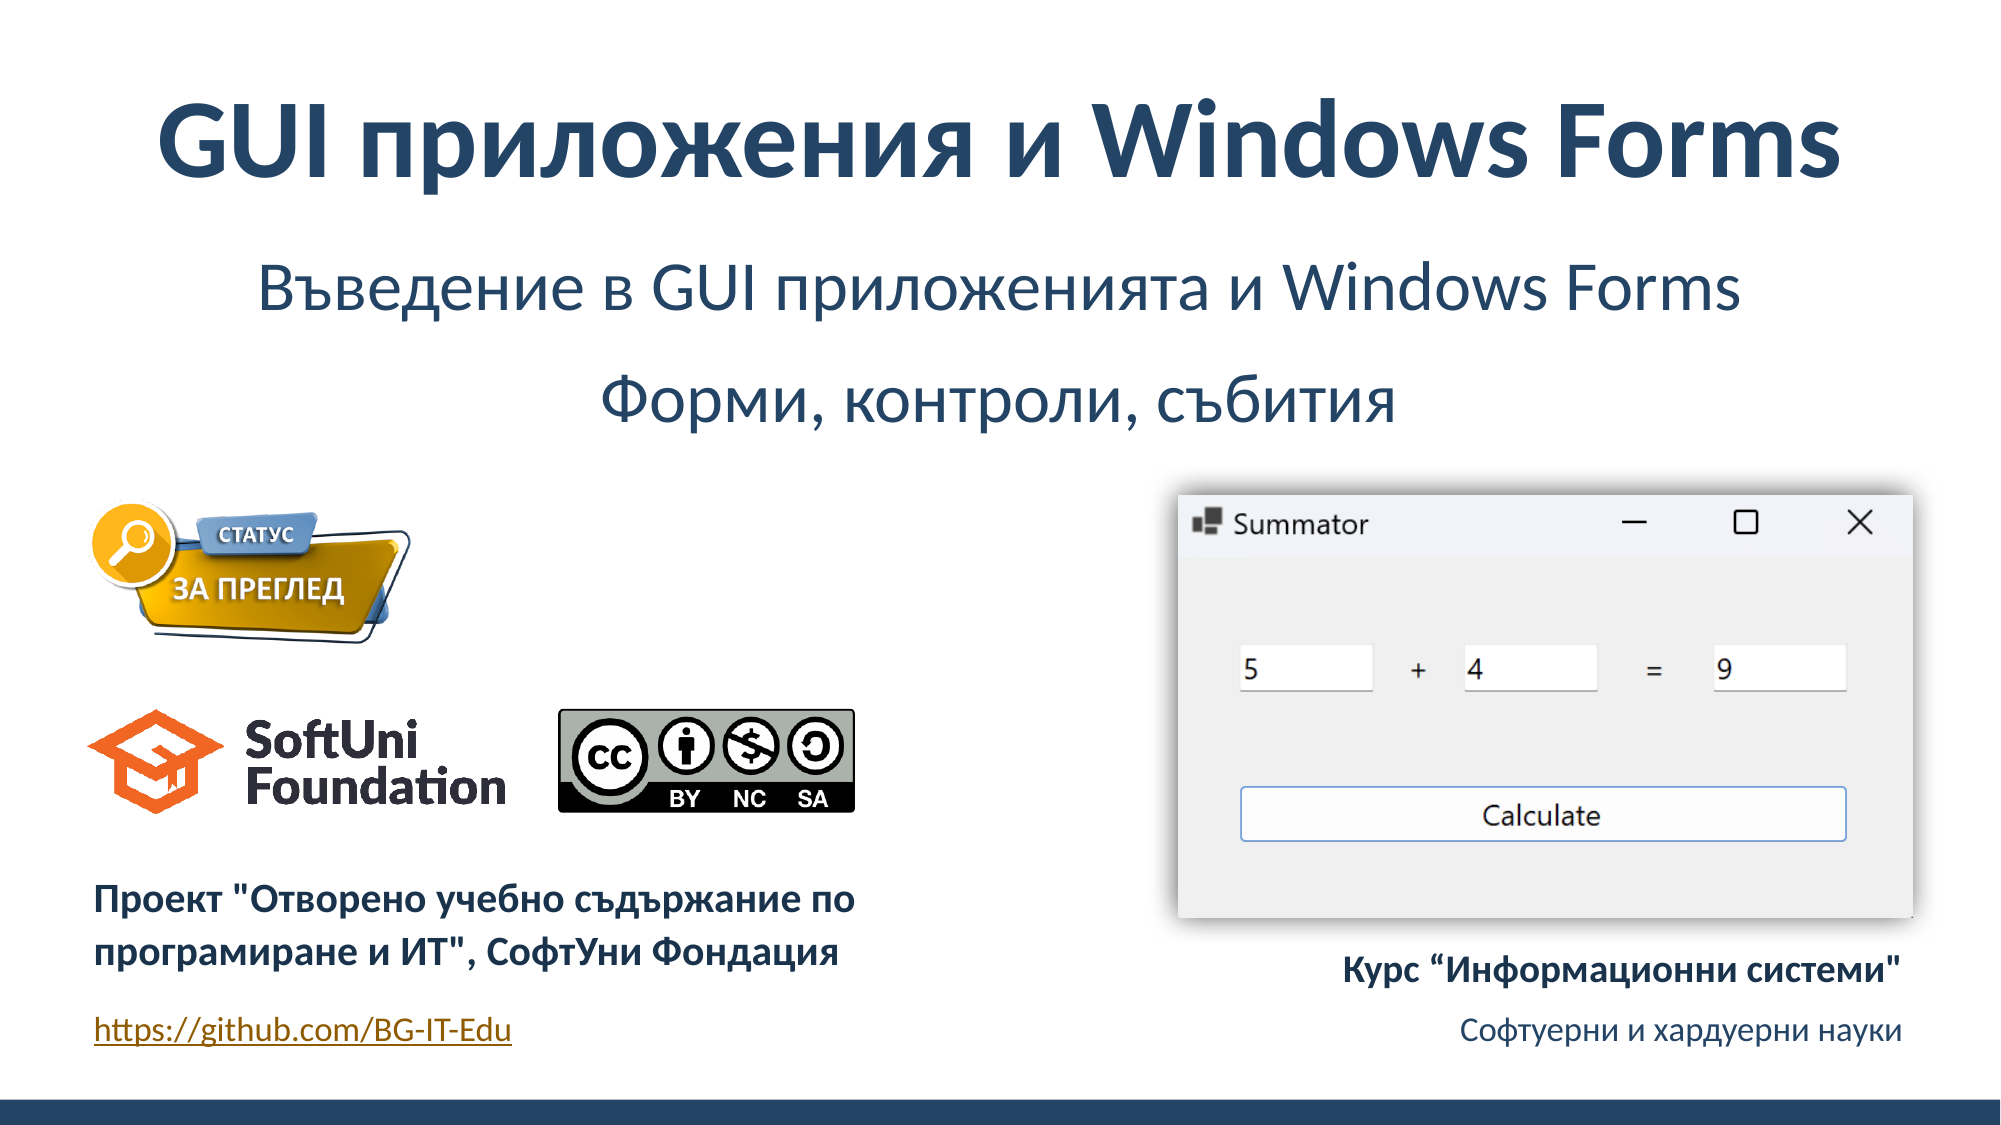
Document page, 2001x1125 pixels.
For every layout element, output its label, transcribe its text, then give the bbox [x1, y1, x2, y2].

picture [1178, 494, 1913, 918]
title GUI приложения и Windows Forms [91, 52, 1910, 213]
picture [87, 497, 412, 644]
list Проект "Отворено учебно съдържание по програмиране и ИТ", СофтУни Фондация [87, 861, 868, 981]
subtitle Въведение в GUI приложенията и Windows Forms Форми, контроли, събития [91, 230, 1910, 445]
picture [558, 708, 855, 813]
list https://github.com/BG-IT-Edu [87, 998, 868, 1055]
list Курс “Информационни системи" [1048, 934, 1910, 997]
picture [87, 709, 505, 814]
list Софтуерни и хардуерни науки [1048, 998, 1910, 1055]
